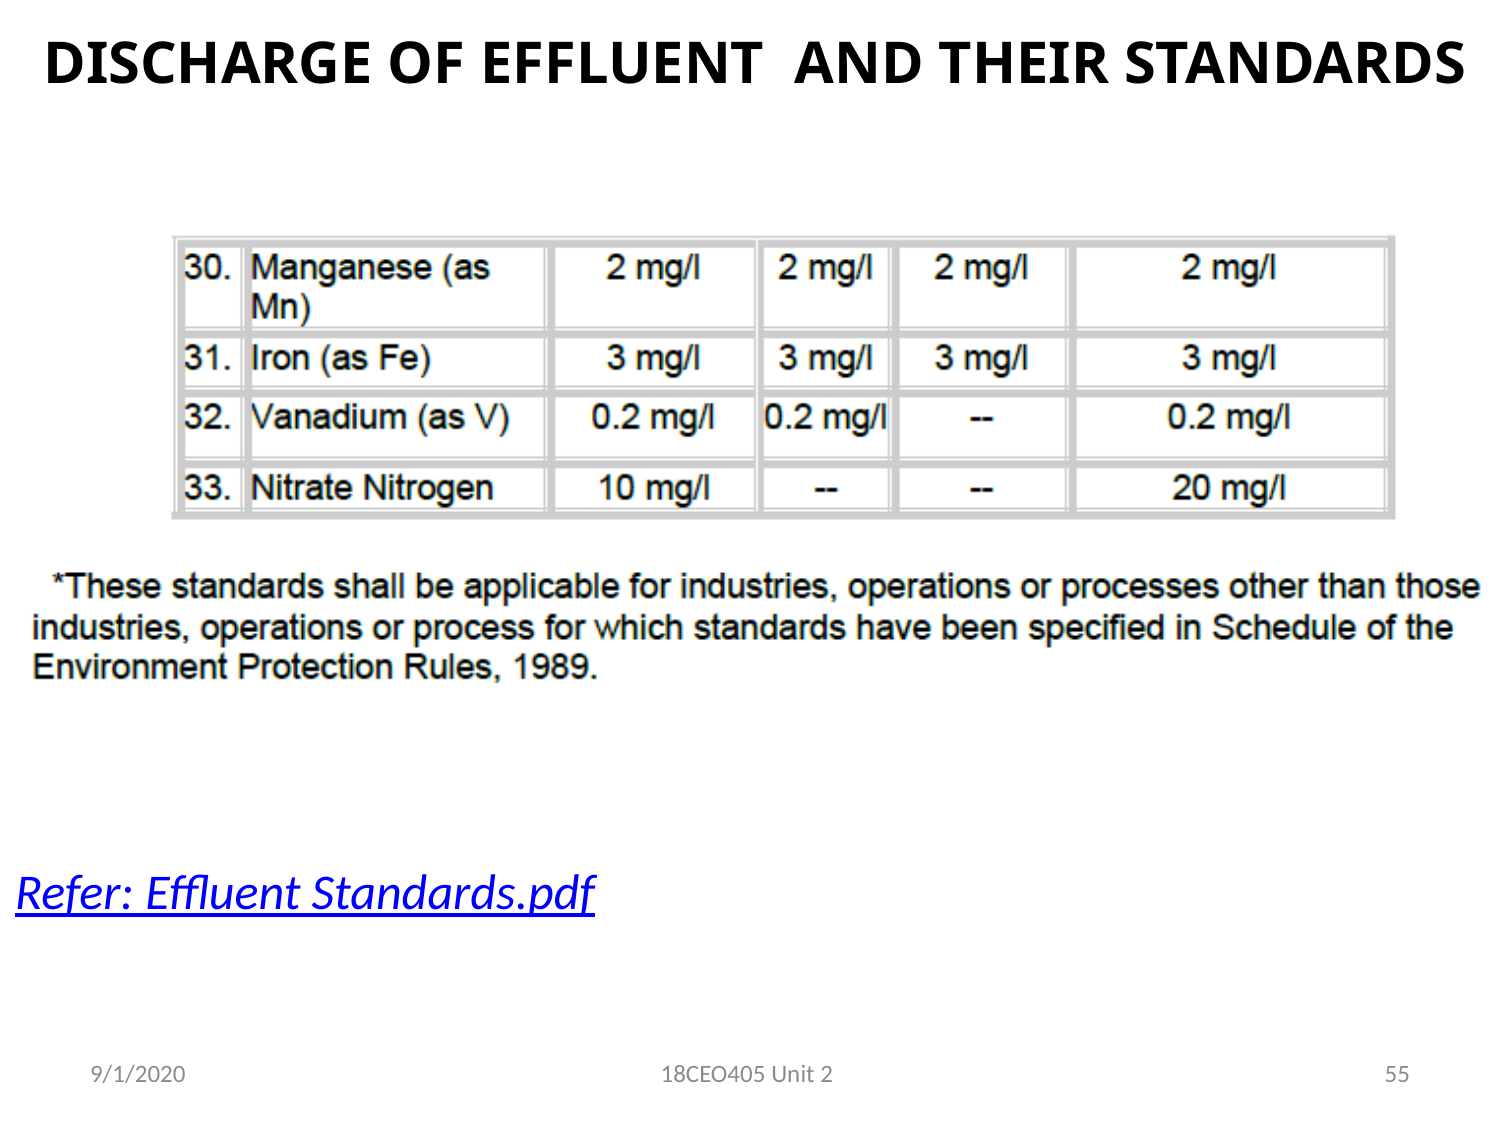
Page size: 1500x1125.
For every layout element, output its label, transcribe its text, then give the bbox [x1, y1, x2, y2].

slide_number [75, 1042, 425, 1103]
slide_number 55 [1074, 1042, 1425, 1103]
text_box DISCHARGE OF EFFLUENT AND THEIR STANDARDS [5, 0, 1500, 122]
picture [4, 149, 1500, 843]
title Refer: Effluent Standards.pdf [0, 847, 1500, 938]
footer 18CEO405 Unit 2 [512, 1042, 988, 1103]
